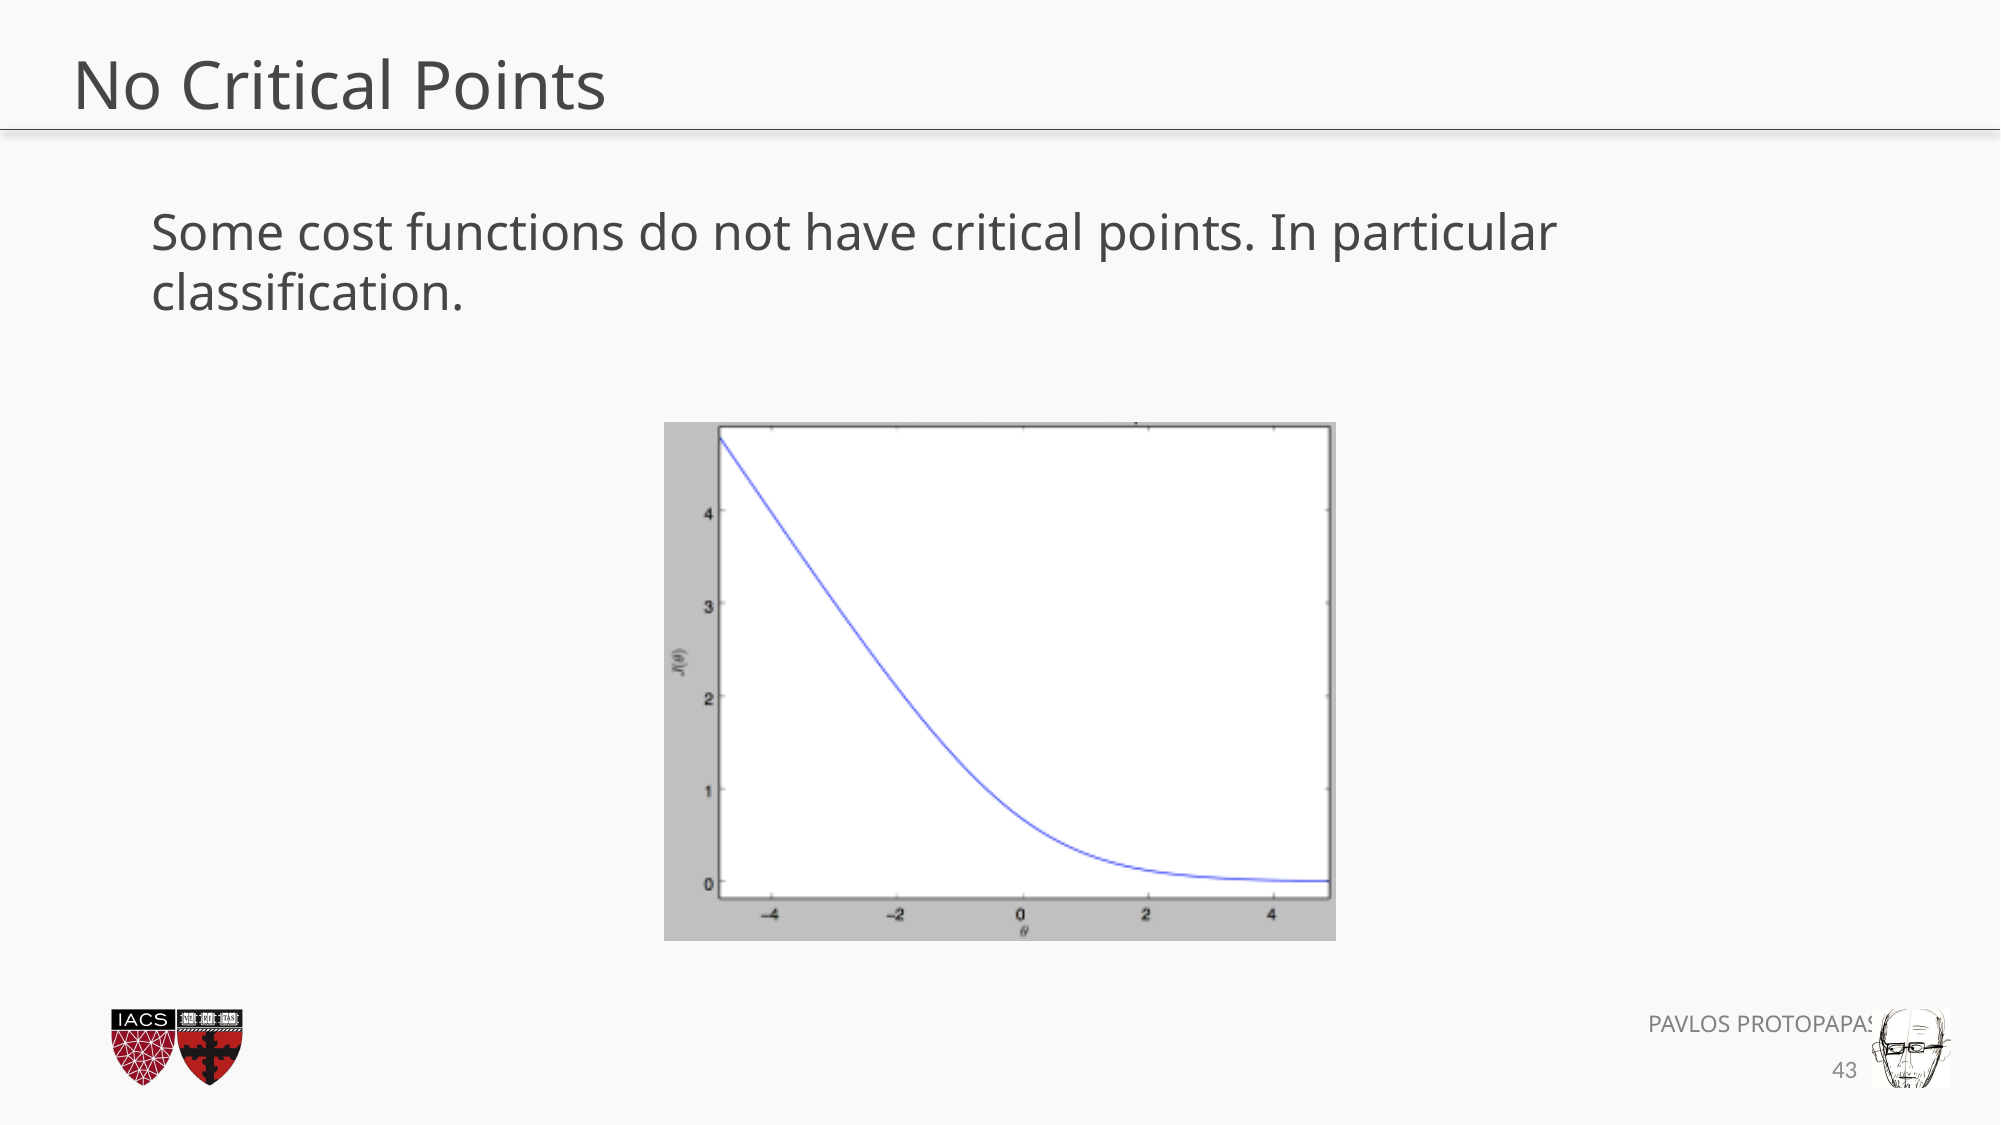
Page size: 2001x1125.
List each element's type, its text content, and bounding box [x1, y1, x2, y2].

picture [109, 1009, 243, 1086]
picture [1872, 1009, 1951, 1088]
picture [664, 421, 1336, 941]
slide_number 43 [1405, 1038, 1873, 1099]
title No Critical Points [57, 35, 1943, 162]
list Some cost functions do not have critical points. In particular classification. [136, 193, 1831, 540]
